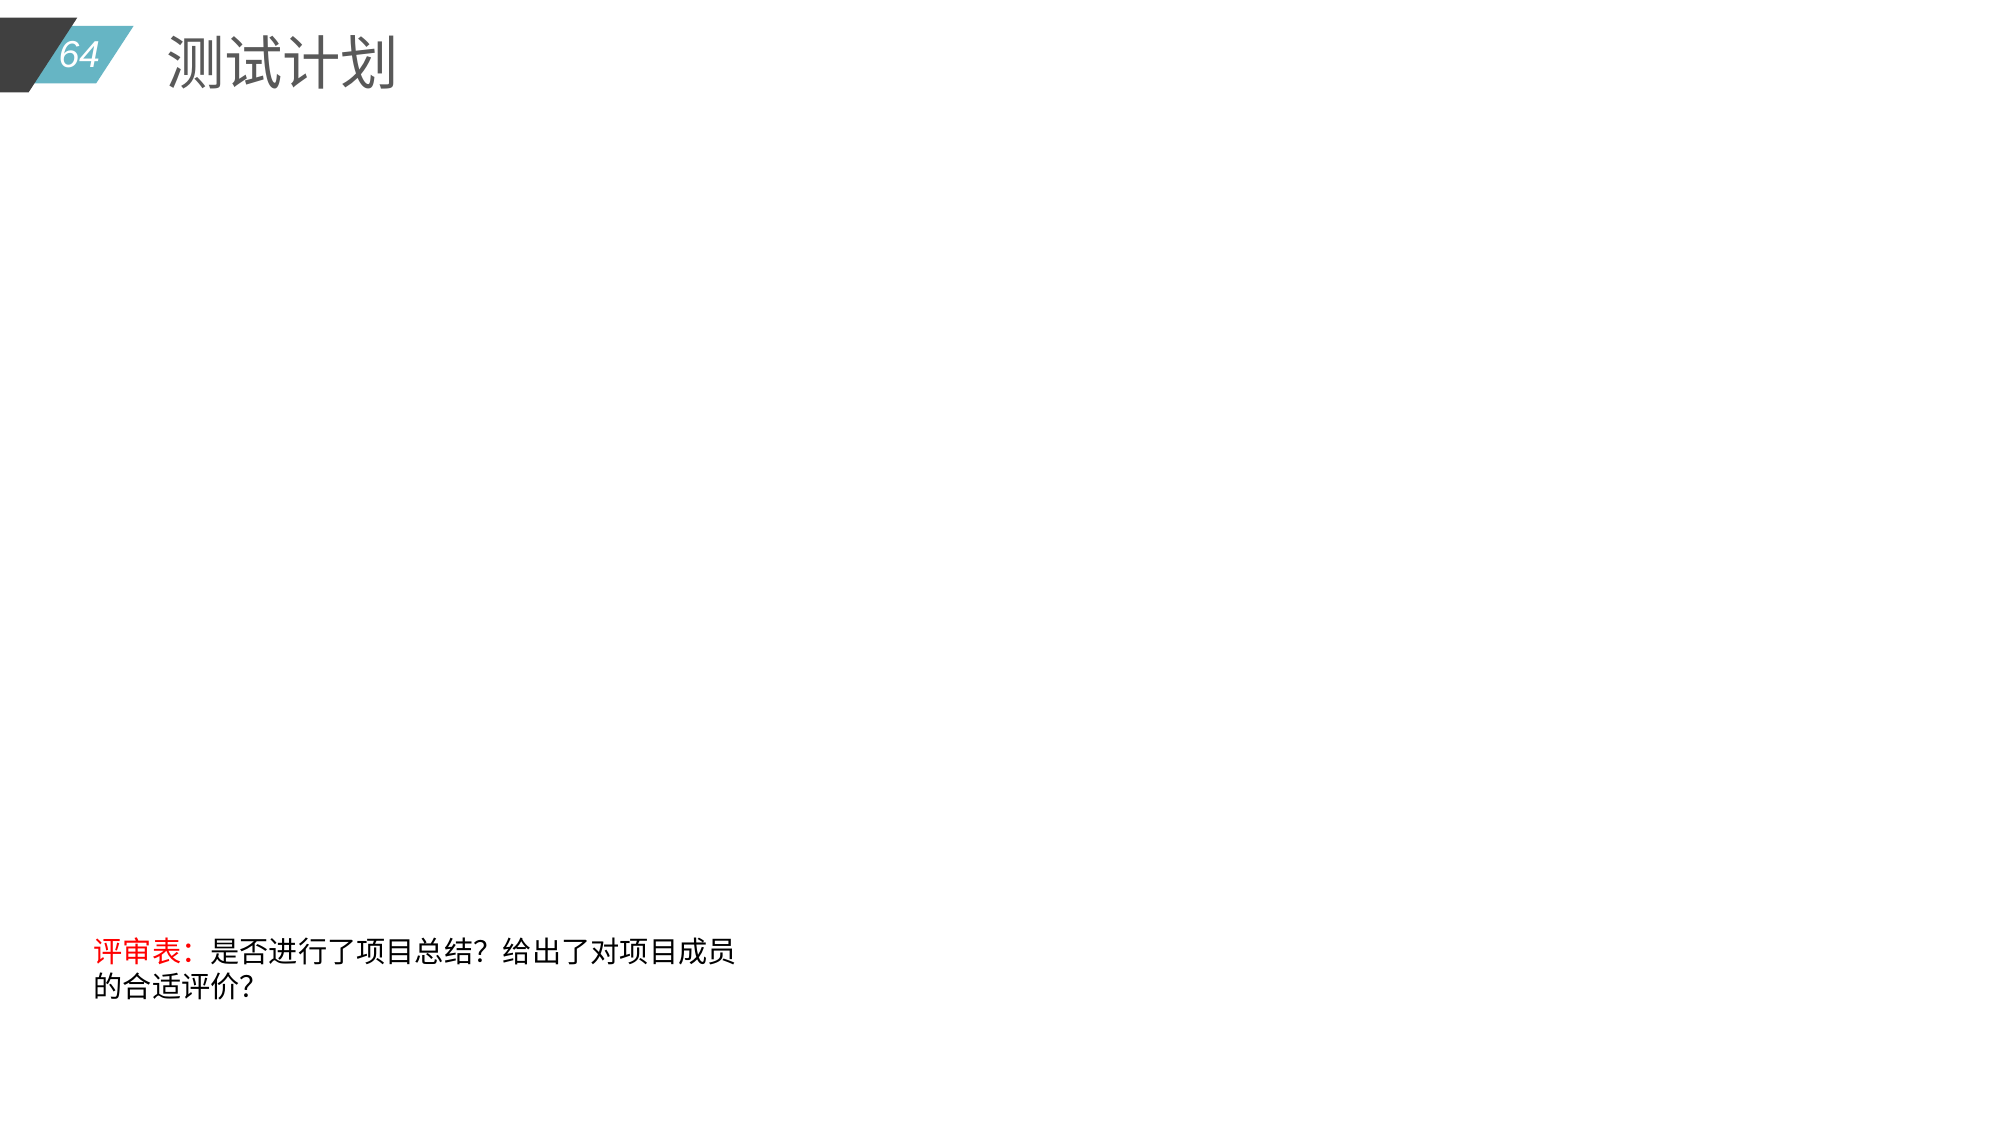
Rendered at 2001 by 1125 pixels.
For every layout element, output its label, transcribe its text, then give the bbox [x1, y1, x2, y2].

text_box 评审表：是否进行了项目总结？给出了对项目成员的合适评价？ [78, 926, 753, 1012]
text_box 测试计划 [151, 18, 414, 104]
